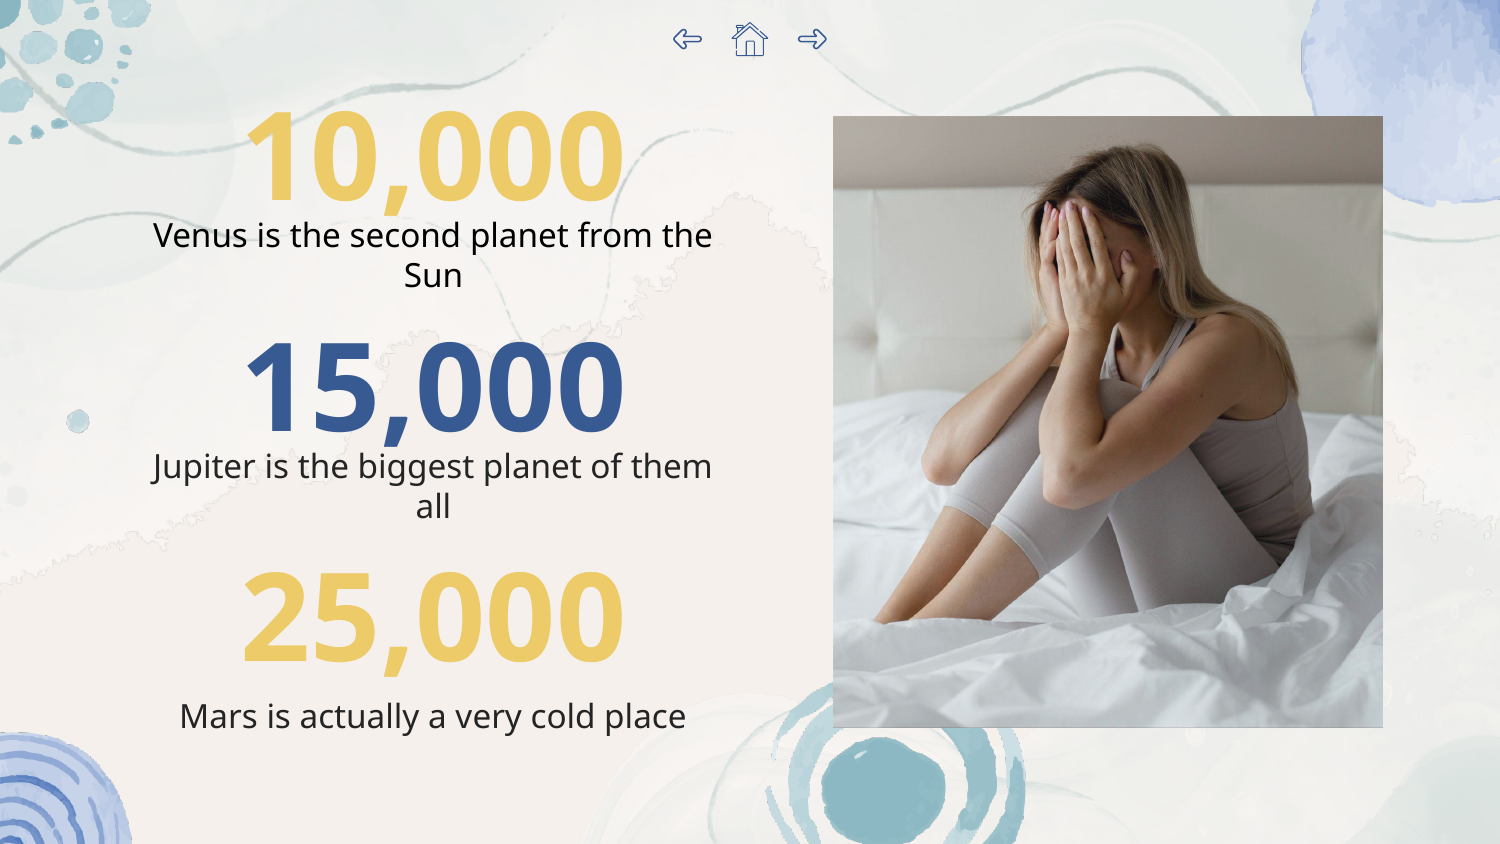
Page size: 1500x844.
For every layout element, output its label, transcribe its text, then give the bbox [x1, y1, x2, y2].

picture [750, 0, 1500, 844]
picture [0, 727, 169, 844]
text_box [798, 29, 826, 49]
title 10,000 [116, 88, 750, 214]
subtitle Mars is actually a very cold place [116, 675, 750, 756]
text_box [731, 22, 769, 57]
subtitle Jupiter is the biggest planet of them all [116, 445, 750, 525]
picture [0, 0, 160, 167]
text_box [673, 29, 702, 49]
subtitle Venus is the second planet from the Sun [116, 214, 750, 295]
title 15,000 [116, 318, 750, 445]
title 25,000 [116, 549, 750, 675]
